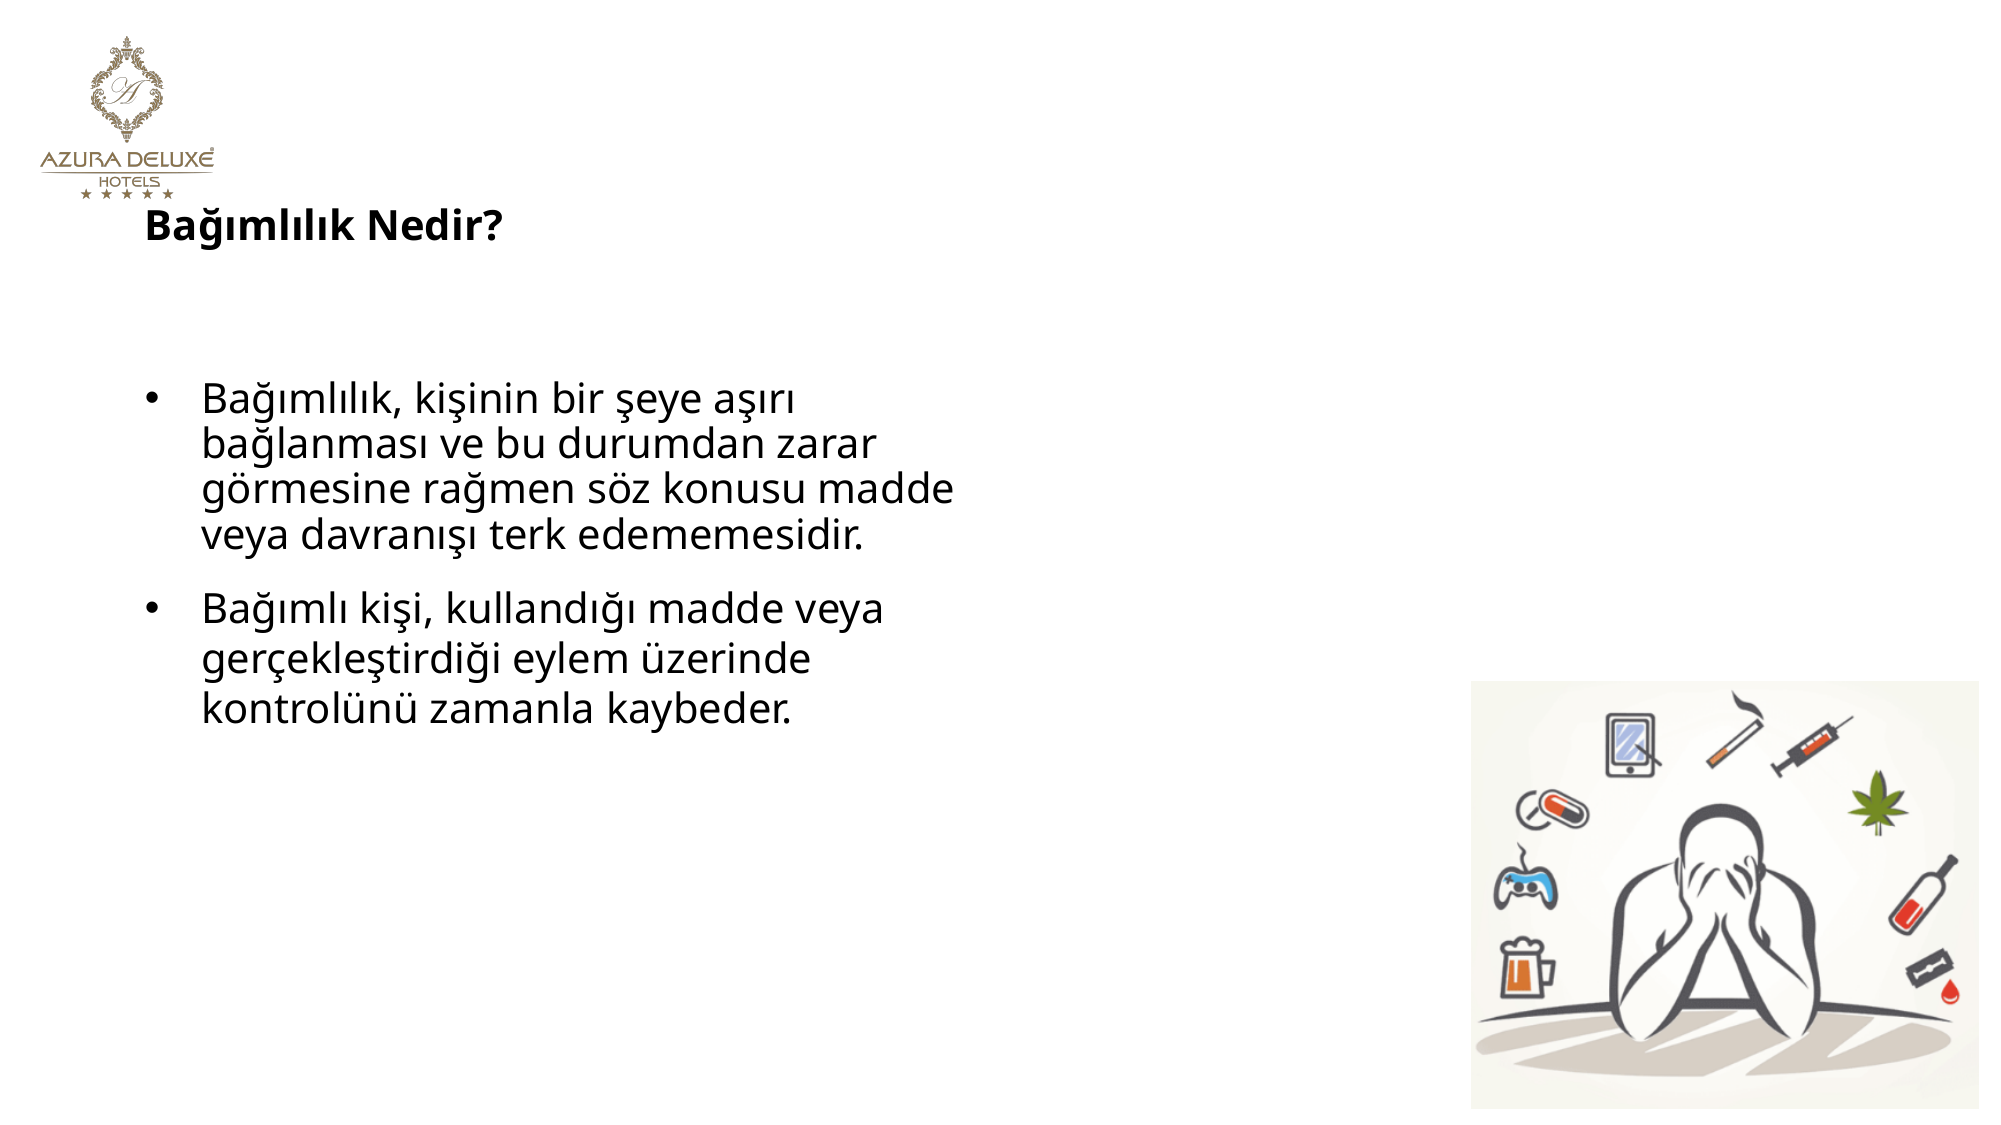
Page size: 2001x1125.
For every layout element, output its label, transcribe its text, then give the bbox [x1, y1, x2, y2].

text_box Bağımlılık, kişinin bir şeye aşırı bağlanması ve bu durumdan zarar görmesine rağmen söz konusu madde veya davranışı terk edememesidir. Bağımlı kişi, kullandığı madde veya gerçekleştirdiği eylem üzerinde kontrolünü zamanla kaybeder. [142, 370, 1000, 732]
picture [1471, 681, 1979, 1110]
picture [39, 36, 215, 199]
text_box Bağımlılık Nedir? [142, 147, 1411, 248]
